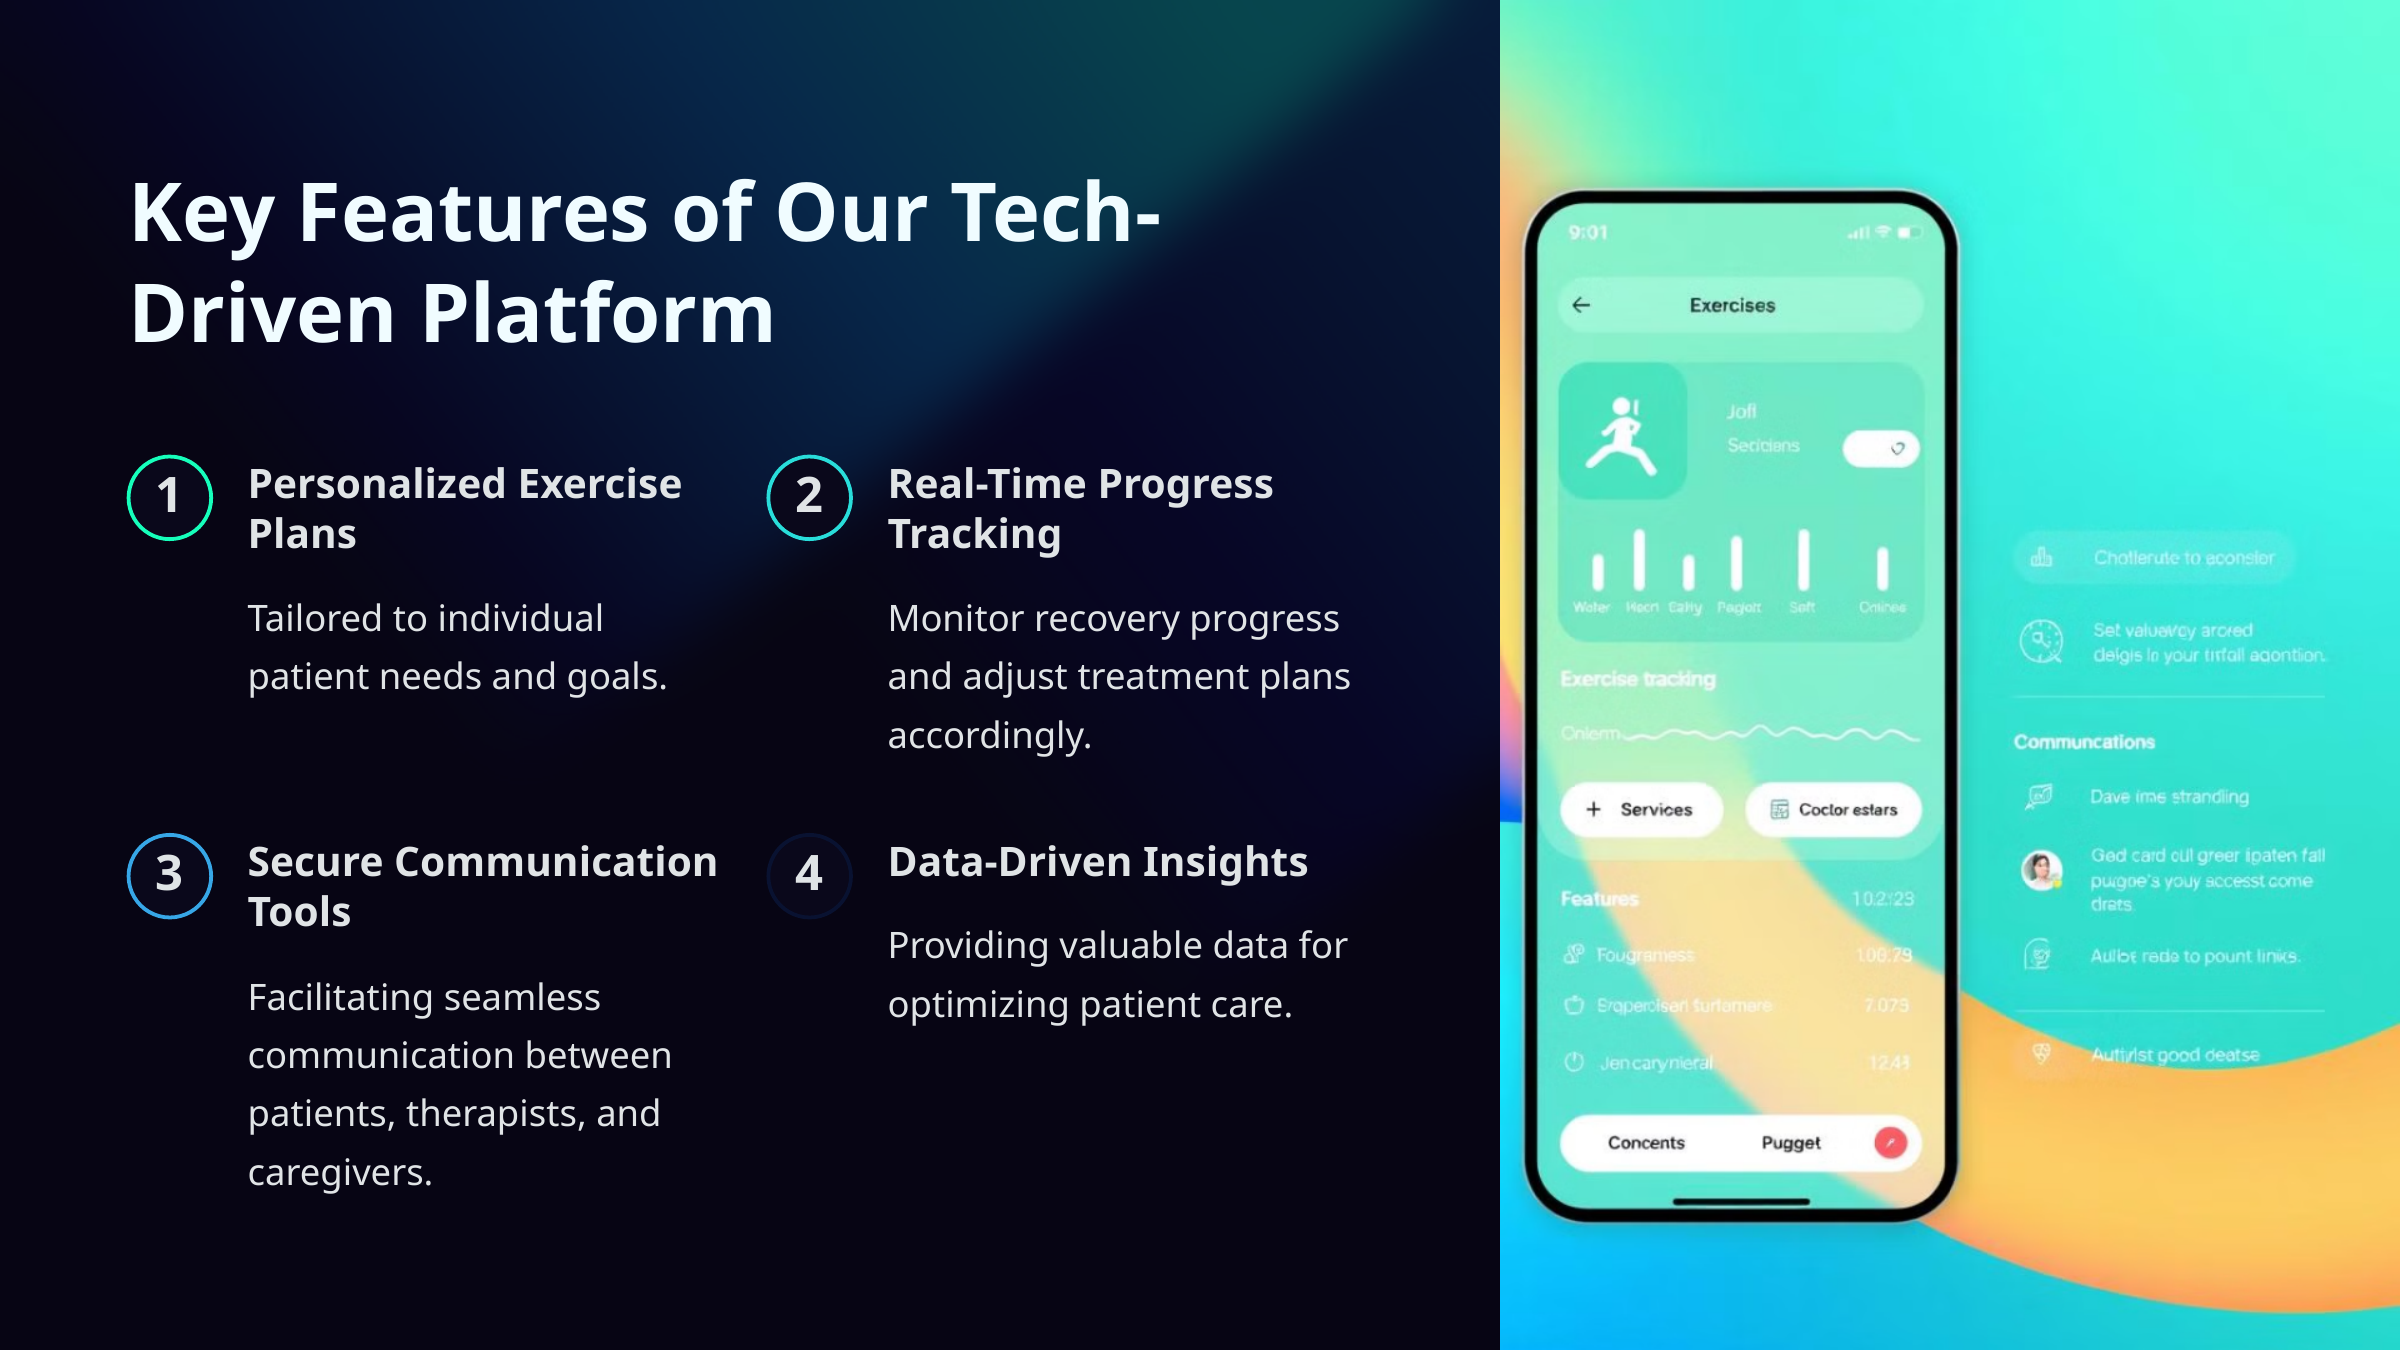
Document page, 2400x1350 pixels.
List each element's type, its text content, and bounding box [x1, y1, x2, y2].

text_box Key Features of Our Tech-Driven Platform [128, 156, 1372, 361]
picture [1499, 0, 2400, 1350]
text_box Monitor recovery progress and adjust treatment plans accordingly. [887, 580, 1372, 757]
text_box Real-Time Progress Tracking [887, 456, 1372, 559]
text_box Tailored to individual patient needs and goals. [247, 580, 732, 698]
text_box 2 [796, 473, 824, 523]
text_box [128, 834, 212, 918]
picture [1499, 1206, 1507, 1214]
text_box 1 [159, 473, 181, 523]
text_box Facilitating seamless communication between patients, therapists, and caregivers. [247, 958, 732, 1194]
text_box Secure Communication Tools [247, 834, 732, 937]
text_box [768, 834, 851, 918]
text_box [768, 456, 851, 540]
text_box [128, 456, 212, 540]
text_box 3 [155, 851, 185, 901]
text_box 4 [795, 851, 824, 901]
text_box Providing valuable data for optimizing patient care. [887, 907, 1372, 1026]
text_box Personalized Exercise Plans [247, 456, 732, 559]
text_box Data-Driven Insights [887, 834, 1296, 886]
